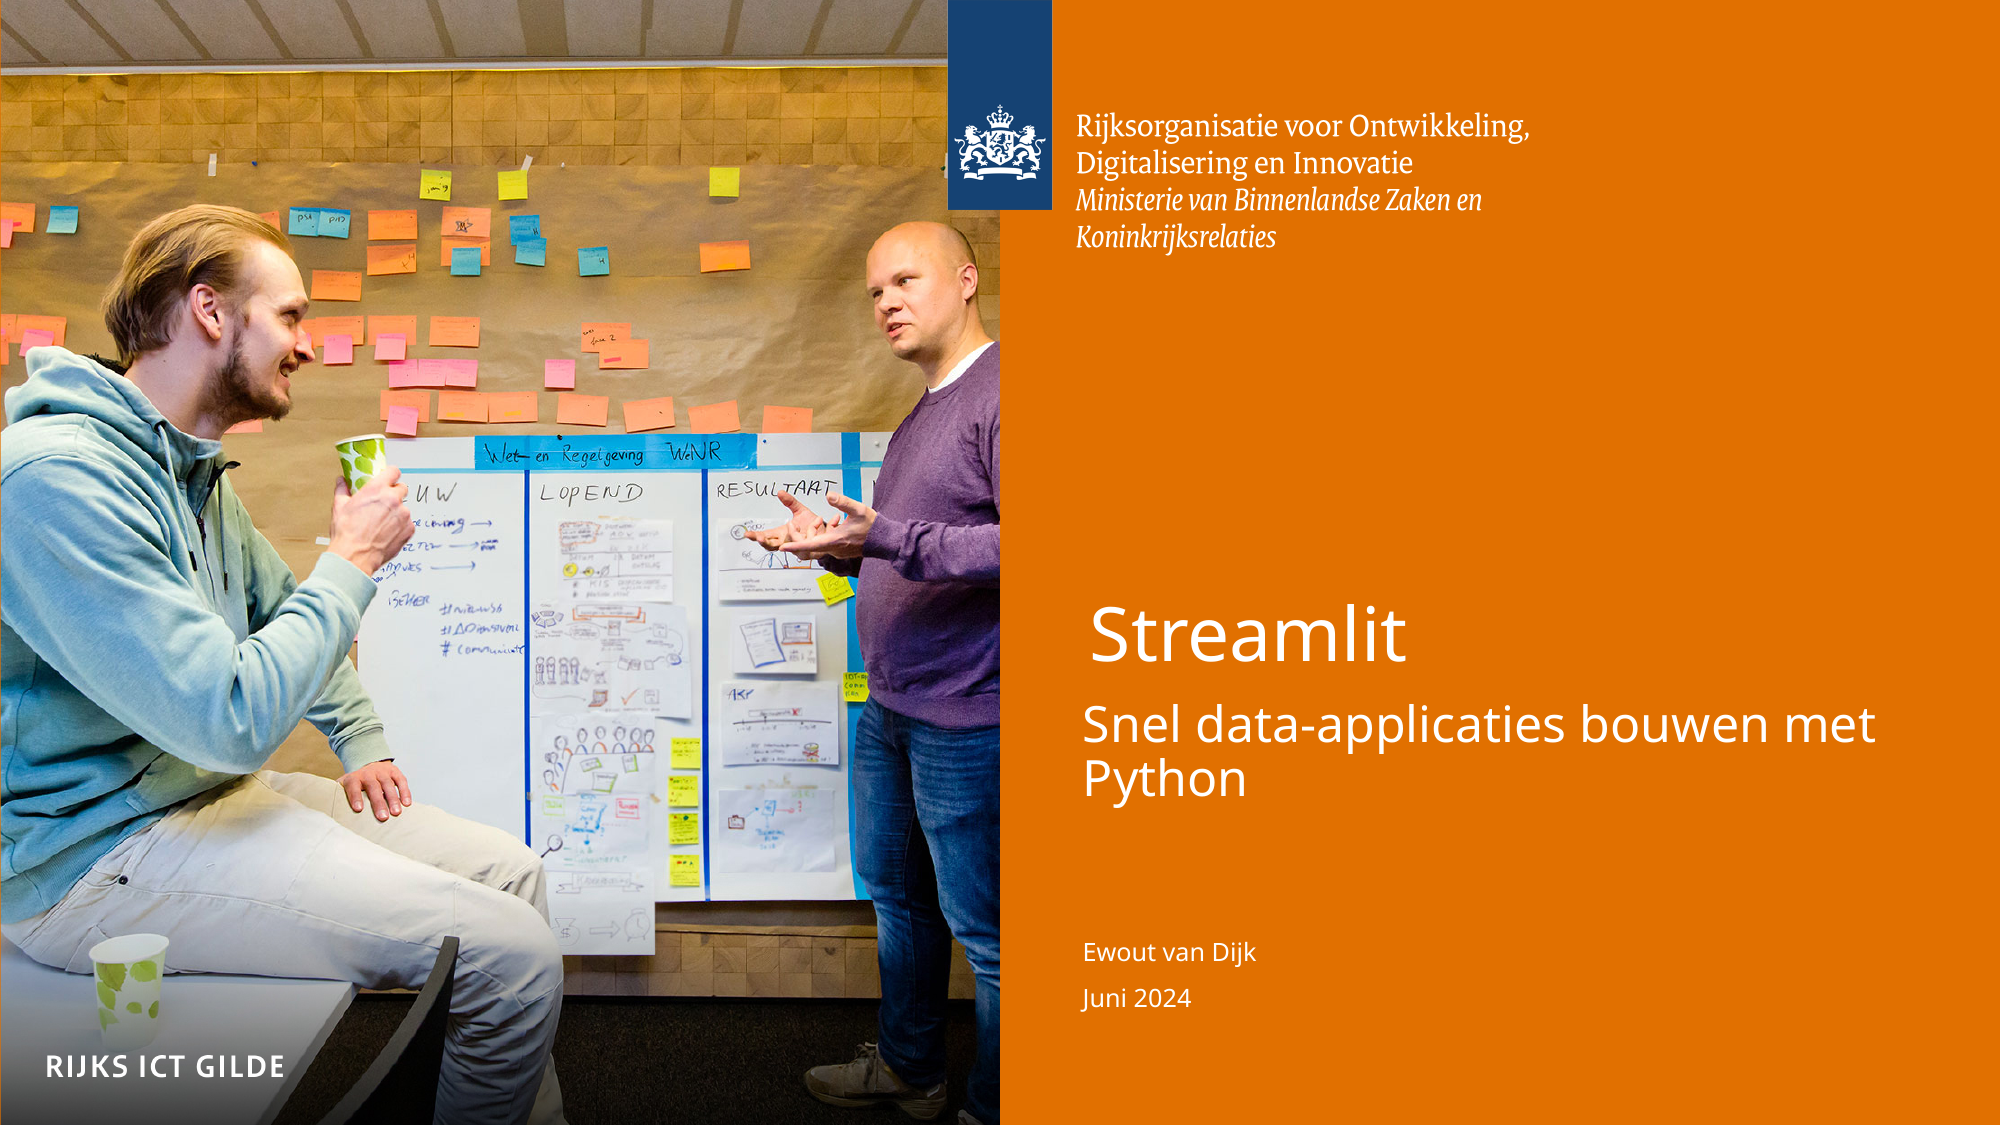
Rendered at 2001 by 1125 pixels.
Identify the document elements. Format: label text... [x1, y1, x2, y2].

title Streamlit [1074, 308, 1897, 691]
picture [0, 0, 2000, 1125]
subtitle Snel data-applicaties bouwen met Python [1074, 691, 1897, 912]
list Ewout van Dijk Juni 2024 [1074, 931, 1897, 1022]
